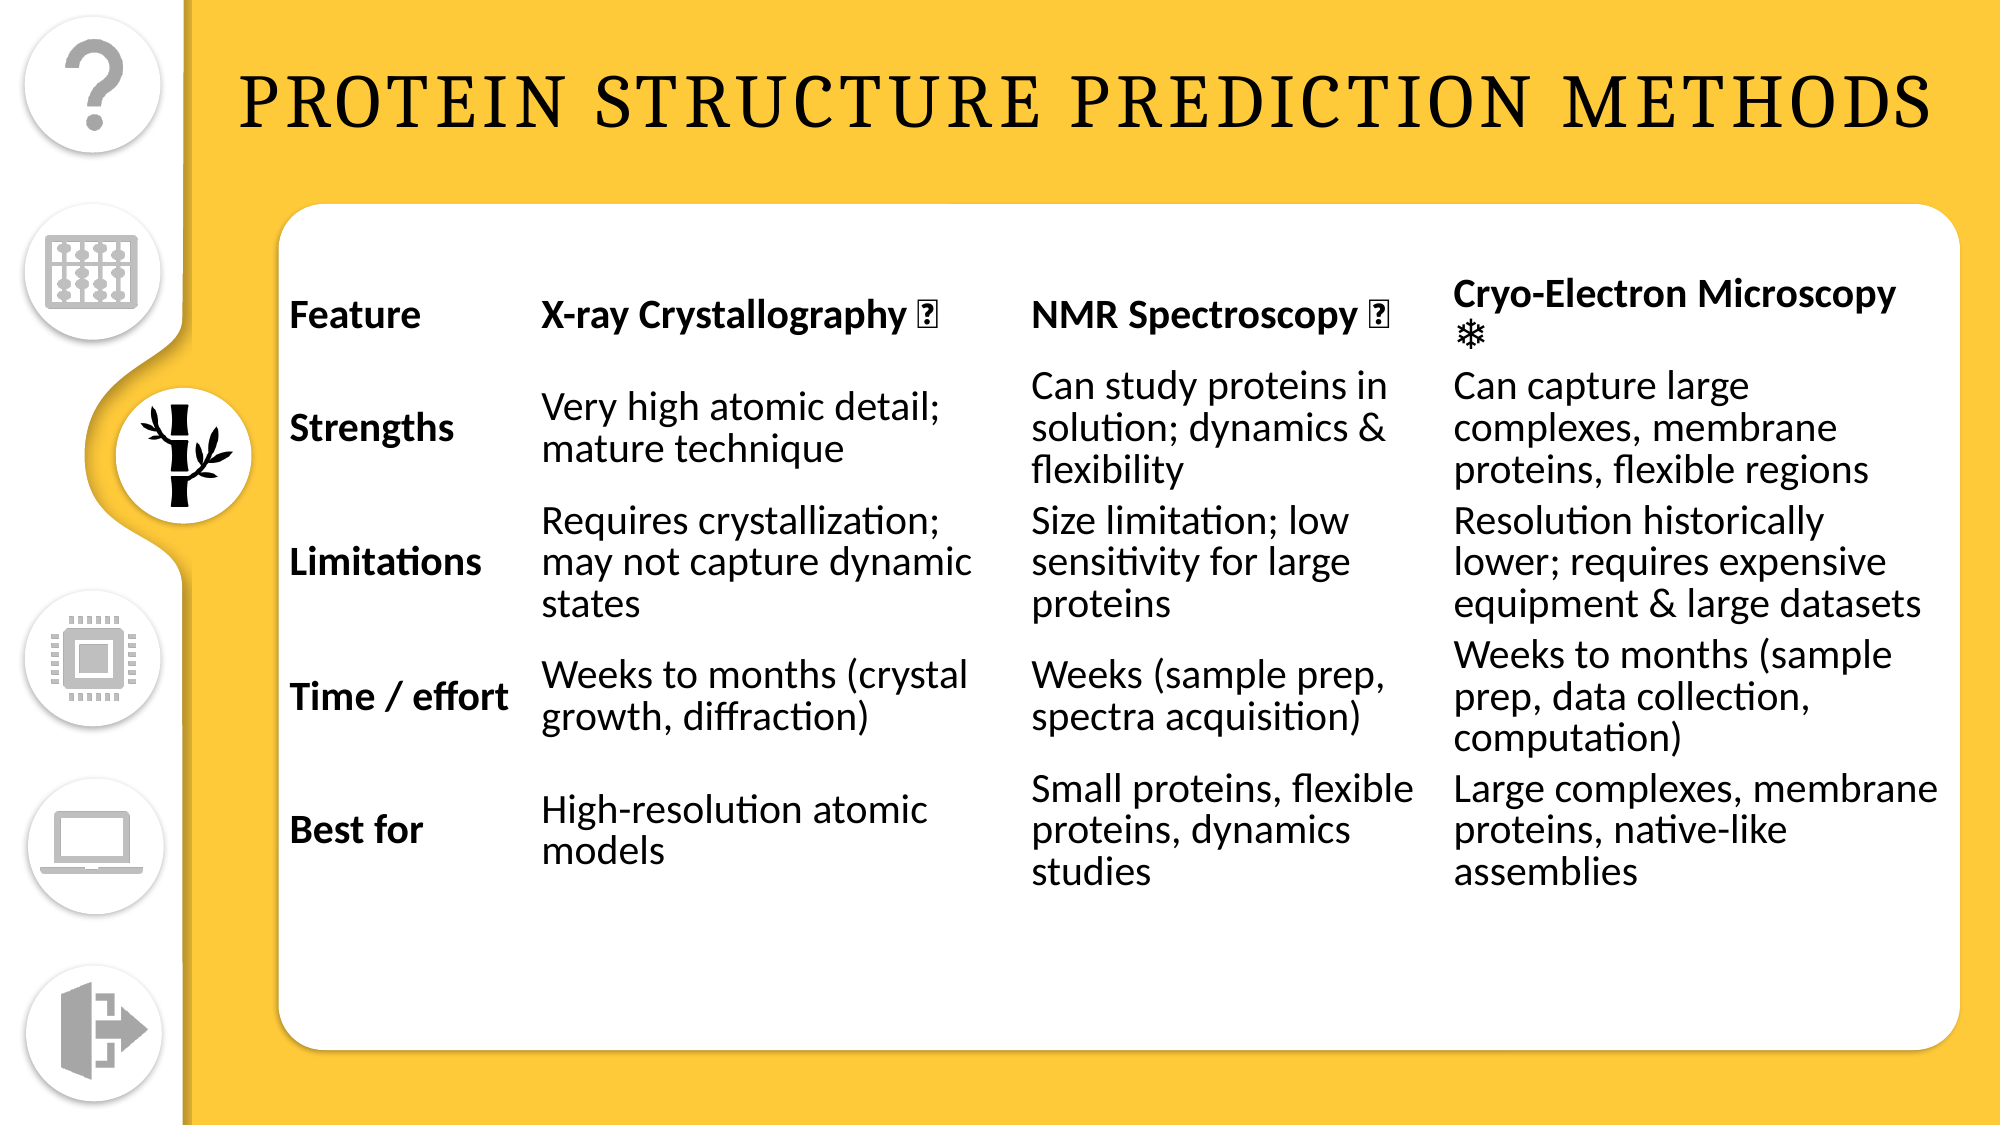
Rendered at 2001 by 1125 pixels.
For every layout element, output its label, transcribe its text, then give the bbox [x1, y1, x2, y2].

table_cell Can study proteins in solution; dynamics & flexibility [1022, 364, 1445, 498]
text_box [108, 410, 113, 452]
table_header Feature [281, 272, 533, 364]
table_cell Time / effort [281, 632, 533, 767]
table_header Cryo-Electron Microscopy ❄️ [1445, 272, 1949, 364]
table_cell Limitations [281, 498, 533, 632]
table_cell Can capture large complexes, membrane proteins, flexible regions [1445, 364, 1949, 498]
table_cell Weeks to months (crystal growth, diffraction) [533, 632, 1022, 767]
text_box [24, 590, 161, 727]
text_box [25, 965, 163, 1102]
table_cell Best for [281, 767, 533, 901]
table_cell Large complexes, membrane proteins, native-like assemblies [1445, 767, 1949, 901]
table_header X-ray Crystallography 💎 [533, 272, 1022, 364]
table_header NMR Spectroscopy 🧪 [1022, 272, 1445, 364]
table_cell Small proteins, flexible proteins, dynamics studies [1022, 767, 1445, 901]
table_cell Requires crystallization; may not capture dynamic states [533, 498, 1022, 632]
table_cell Strengths [281, 364, 533, 498]
table_cell High-resolution atomic models [533, 767, 1022, 901]
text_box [27, 778, 164, 915]
text_box [277, 203, 1961, 1051]
table_cell Weeks to months (sample prep, data collection, computation) [1445, 632, 1949, 767]
text_box Protein structure prediction methods [185, 3, 1986, 191]
table_cell Very high atomic detail; mature technique [533, 364, 1022, 498]
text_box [24, 203, 161, 340]
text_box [24, 16, 161, 153]
table_cell Size limitation; low sensitivity for large proteins [1022, 498, 1445, 632]
text_box [0, 0, 185, 1125]
table_cell Weeks (sample prep, spectra acquisition) [1022, 632, 1445, 767]
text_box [115, 387, 252, 524]
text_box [108, 463, 113, 508]
table_cell Resolution historically lower; requires expensive equipment & large datasets [1445, 498, 1949, 632]
